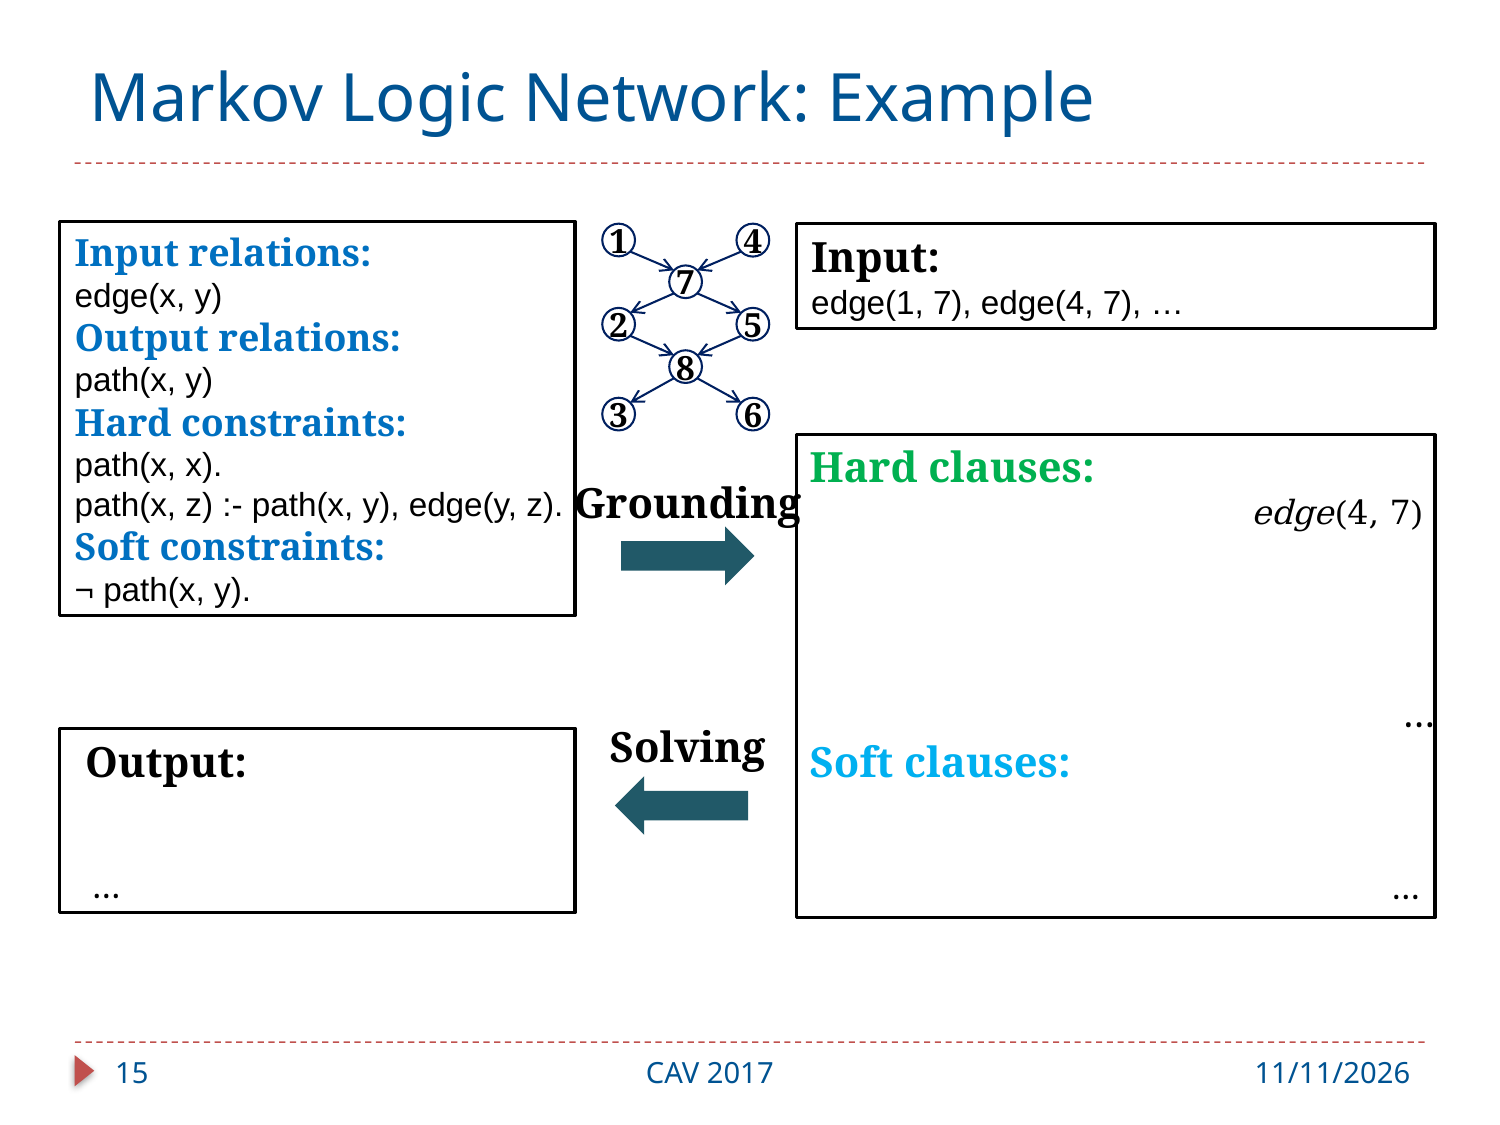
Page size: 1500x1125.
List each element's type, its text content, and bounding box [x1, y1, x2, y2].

text_box [619, 535, 756, 587]
text_box Input: edge(1, 7), edge(4, 7), … [796, 223, 1436, 329]
text_box Grounding [558, 469, 788, 535]
text_box Solving [594, 713, 781, 779]
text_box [601, 223, 770, 431]
title Markov Logic Network: Example [75, 25, 1425, 165]
slide_number 15 [100, 1046, 234, 1107]
footer CAV 2017 [234, 1046, 1185, 1107]
text_box [613, 779, 750, 837]
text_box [794, 433, 1436, 918]
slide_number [1185, 1046, 1426, 1107]
